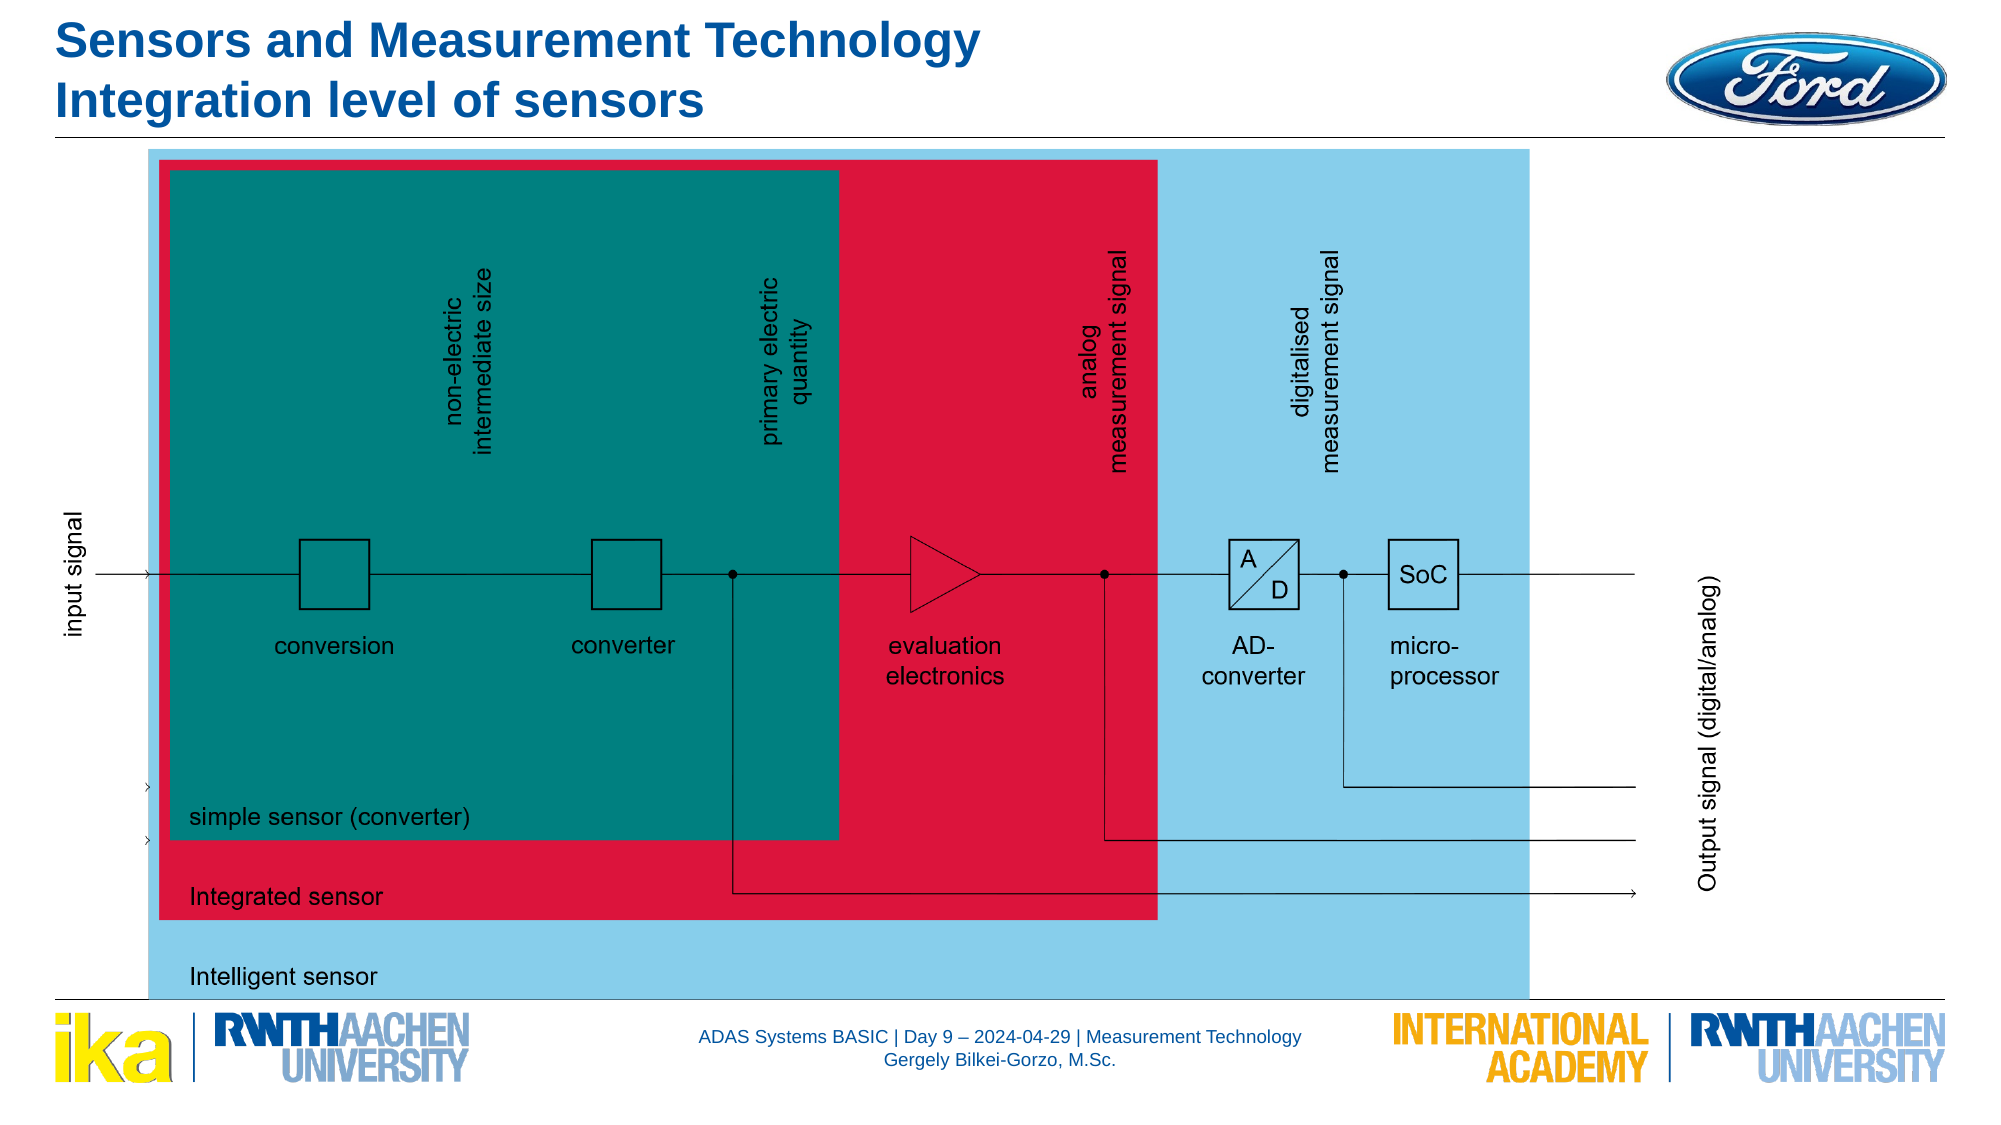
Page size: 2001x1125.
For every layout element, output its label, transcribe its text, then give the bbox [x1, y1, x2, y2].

picture [55, 1012, 469, 1083]
picture [55, 148, 1729, 1000]
list Sensors and Measurement Technology Integration level of sensors [55, 7, 1945, 129]
picture [1394, 1012, 1945, 1083]
